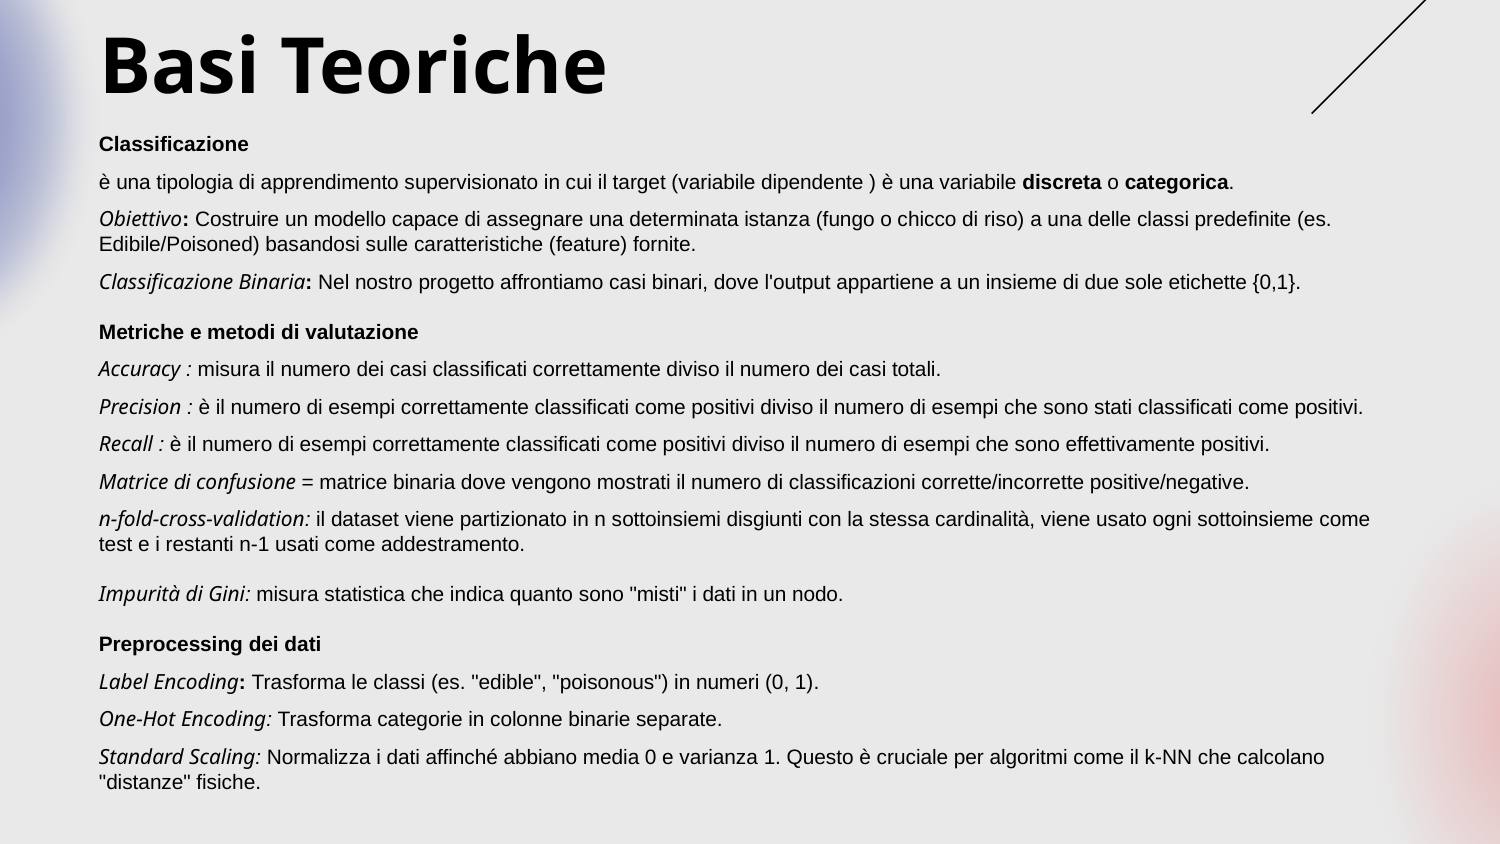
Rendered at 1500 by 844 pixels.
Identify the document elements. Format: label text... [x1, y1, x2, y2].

text_box [78, 312, 1422, 766]
picture [1328, 449, 1500, 844]
title Basi Teoriche [84, 0, 886, 124]
